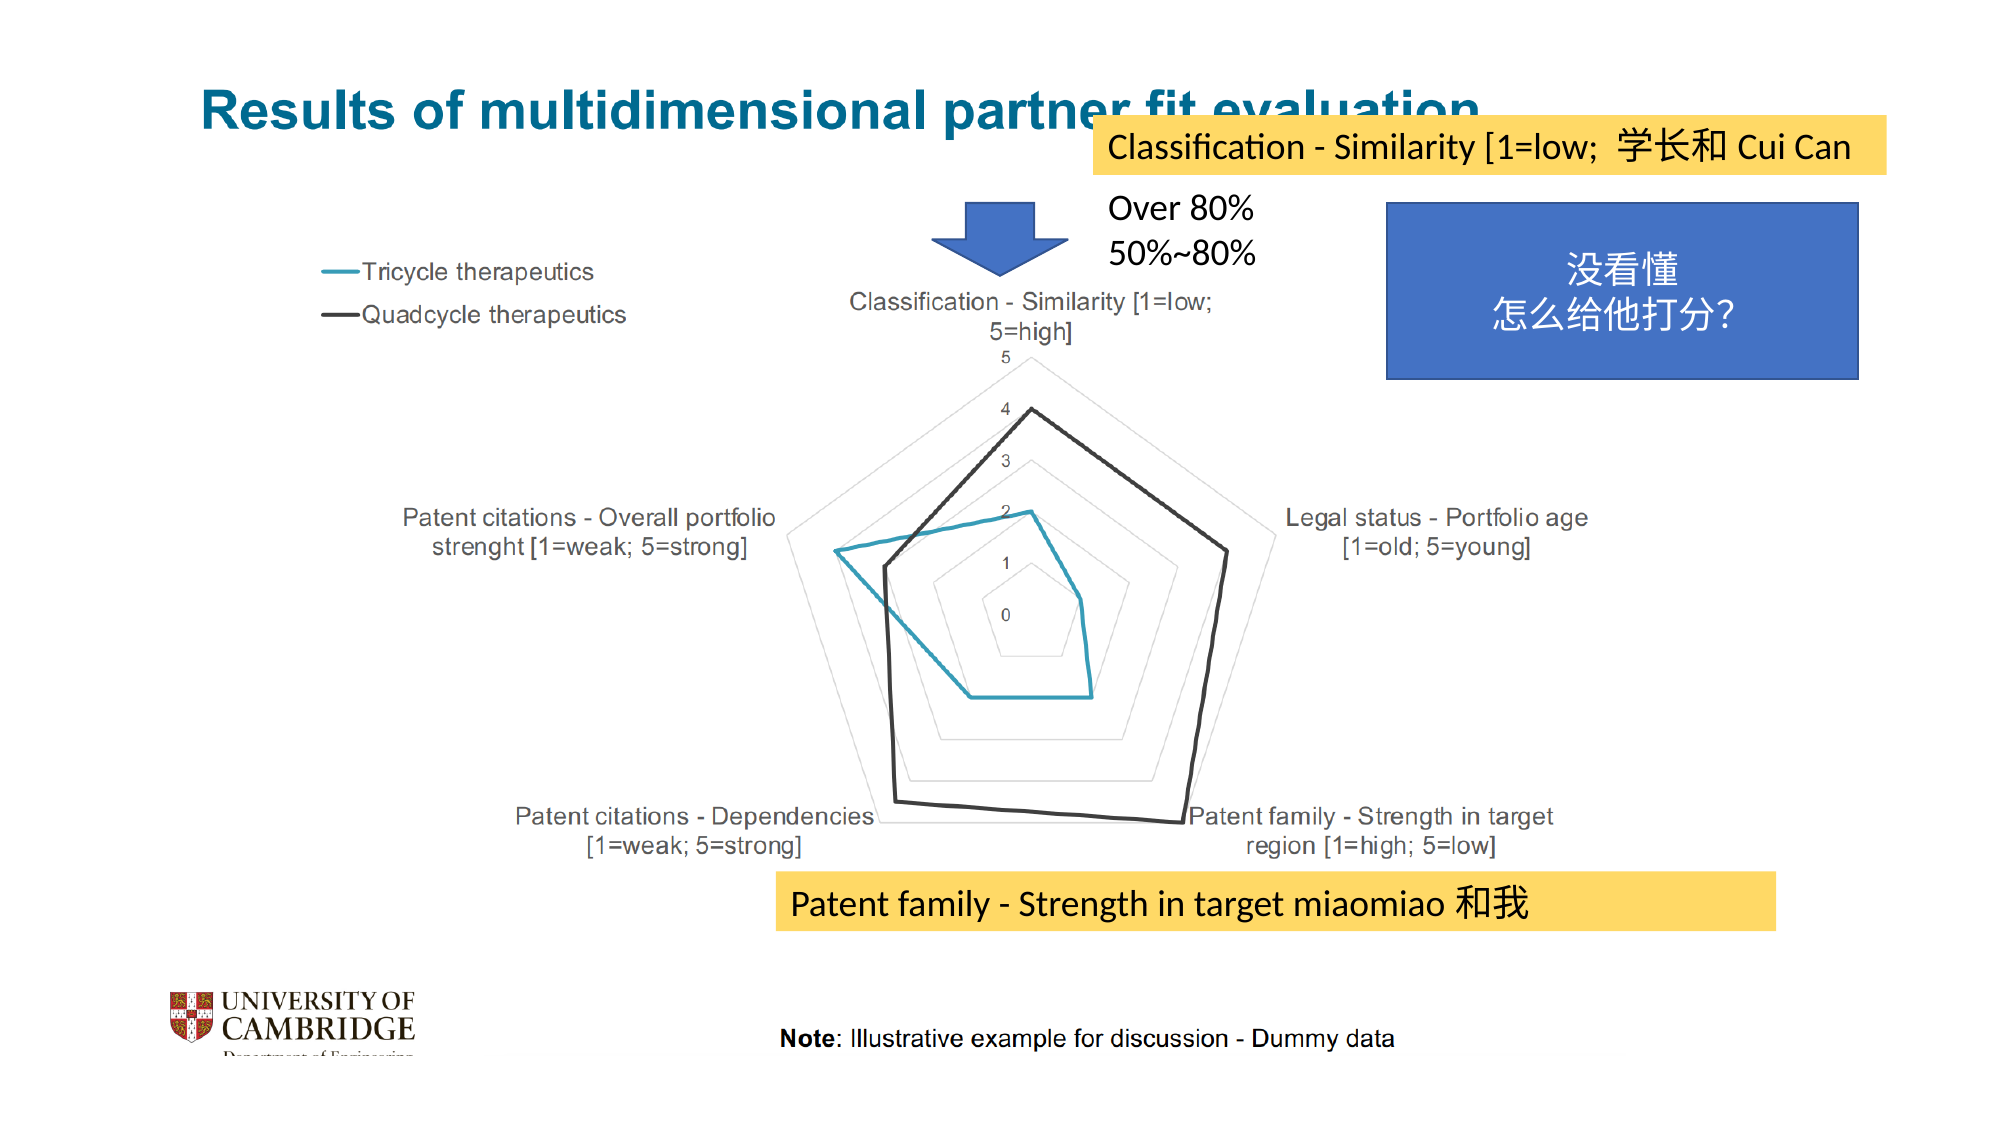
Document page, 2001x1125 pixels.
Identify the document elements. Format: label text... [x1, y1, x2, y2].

text_box Patent family - Strength in target miaomiao和我 [1626, 871, 1777, 932]
text_box 没看懂 怎么给他打分？ [1626, 202, 1859, 380]
text_box Classification - Similarity [1=low; 学长和Cui Can [1626, 115, 1887, 175]
picture [169, 69, 1626, 1056]
